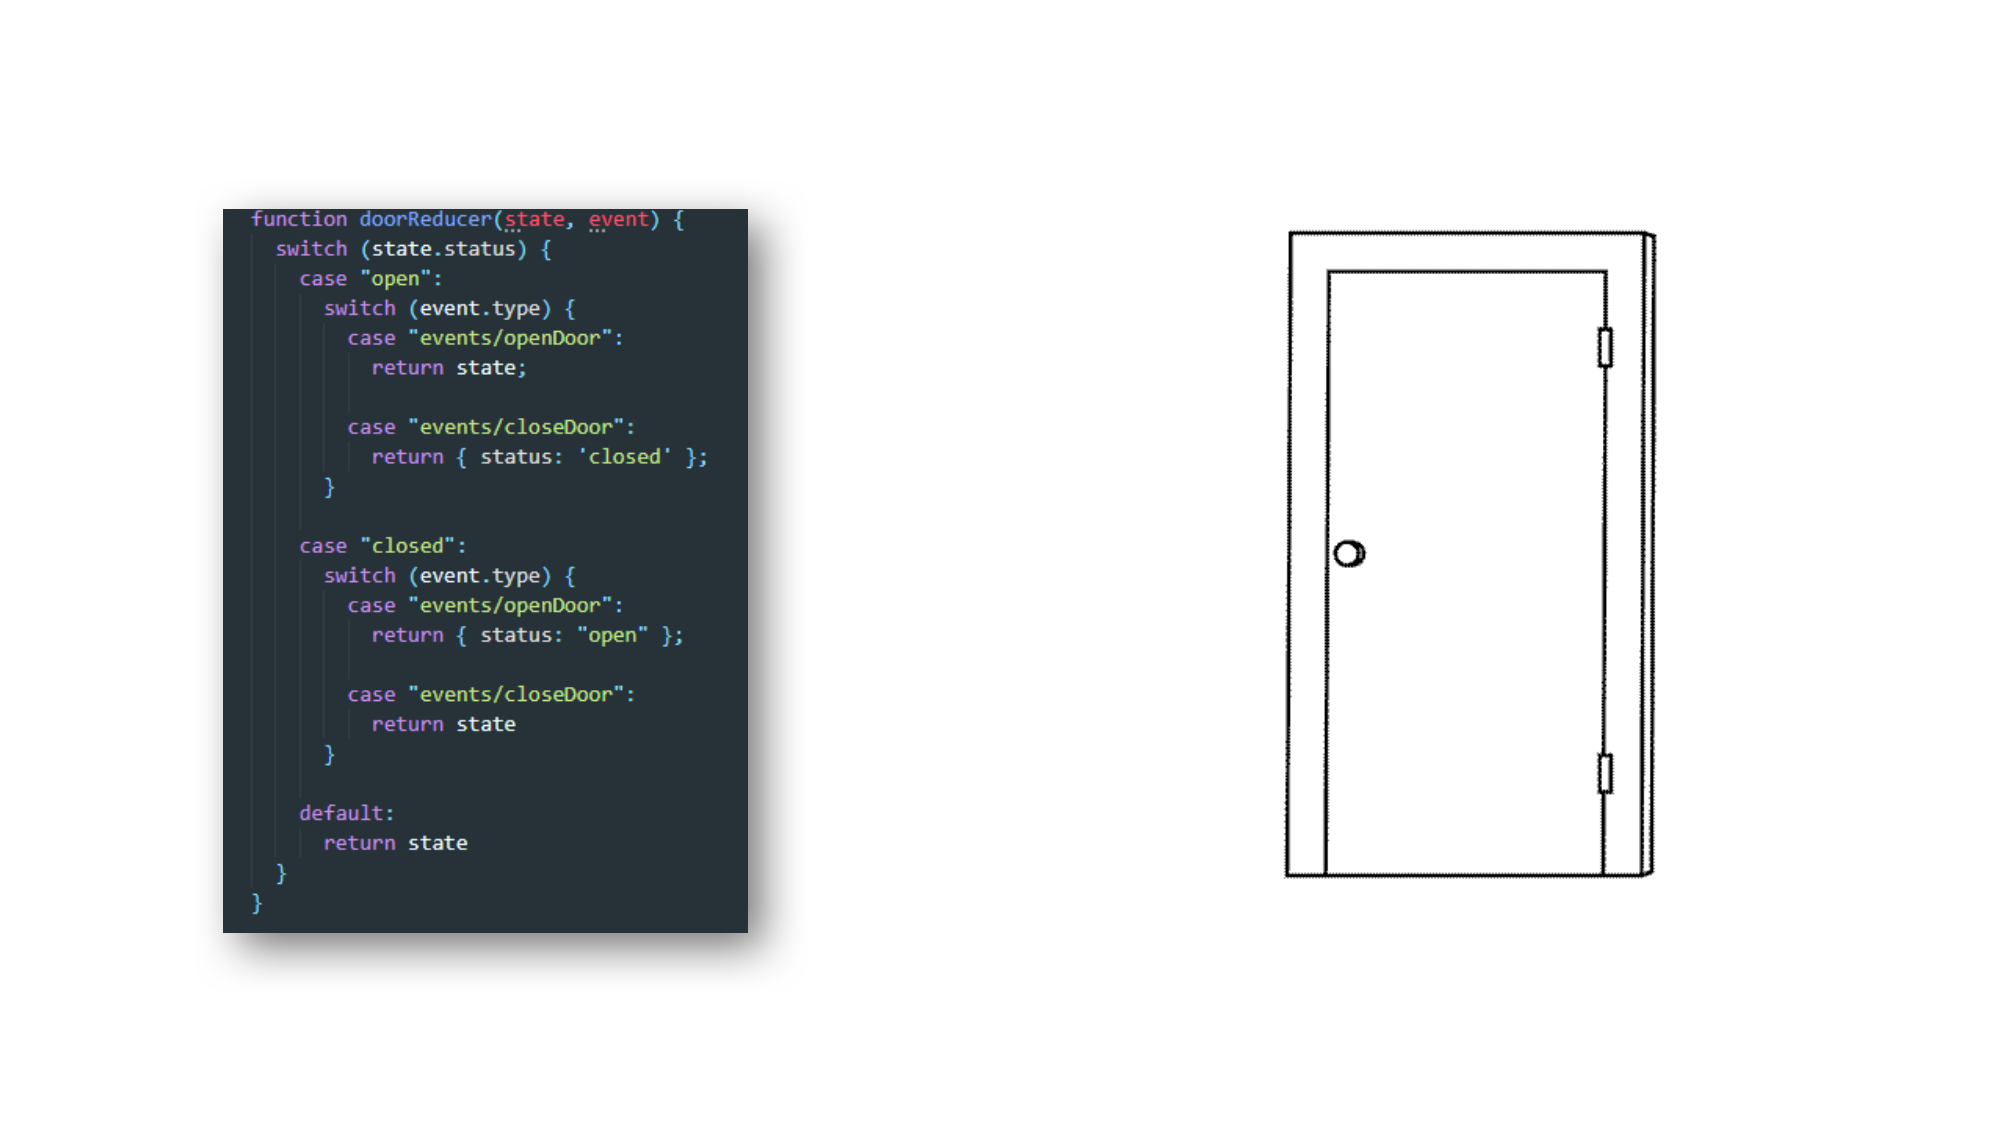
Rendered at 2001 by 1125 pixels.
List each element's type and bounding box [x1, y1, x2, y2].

picture [223, 209, 748, 933]
picture [1001, 102, 1940, 1040]
